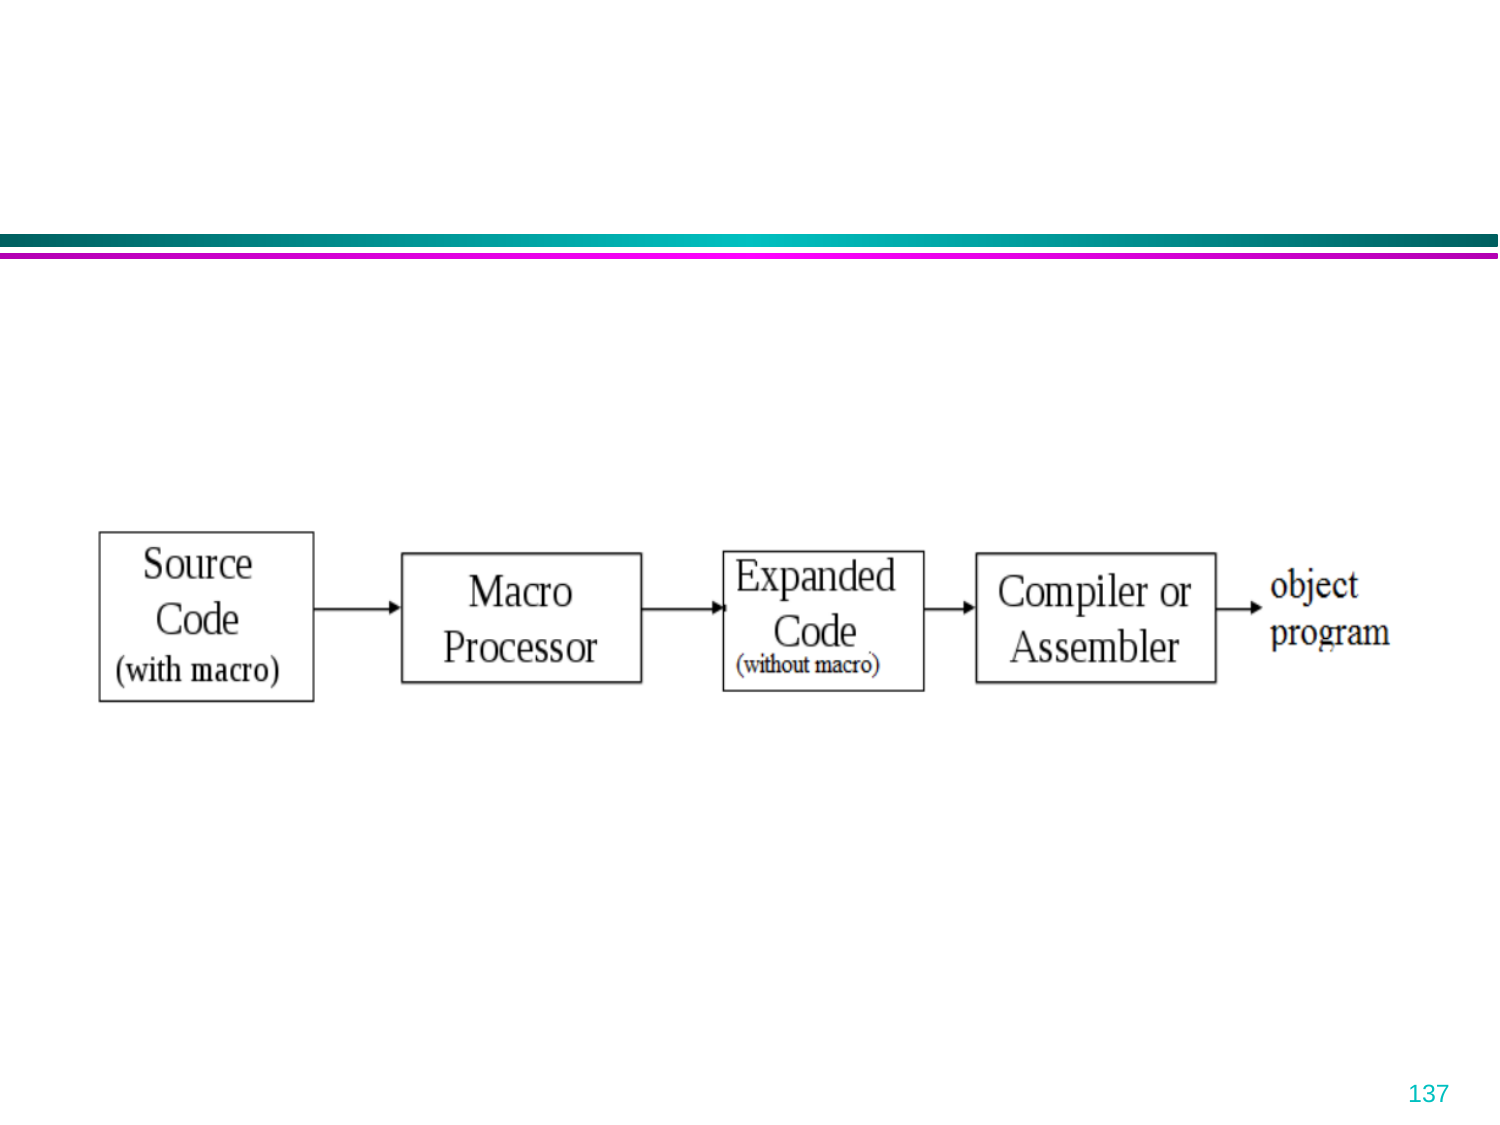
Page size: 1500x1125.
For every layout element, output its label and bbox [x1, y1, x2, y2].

picture [41, 471, 1450, 724]
